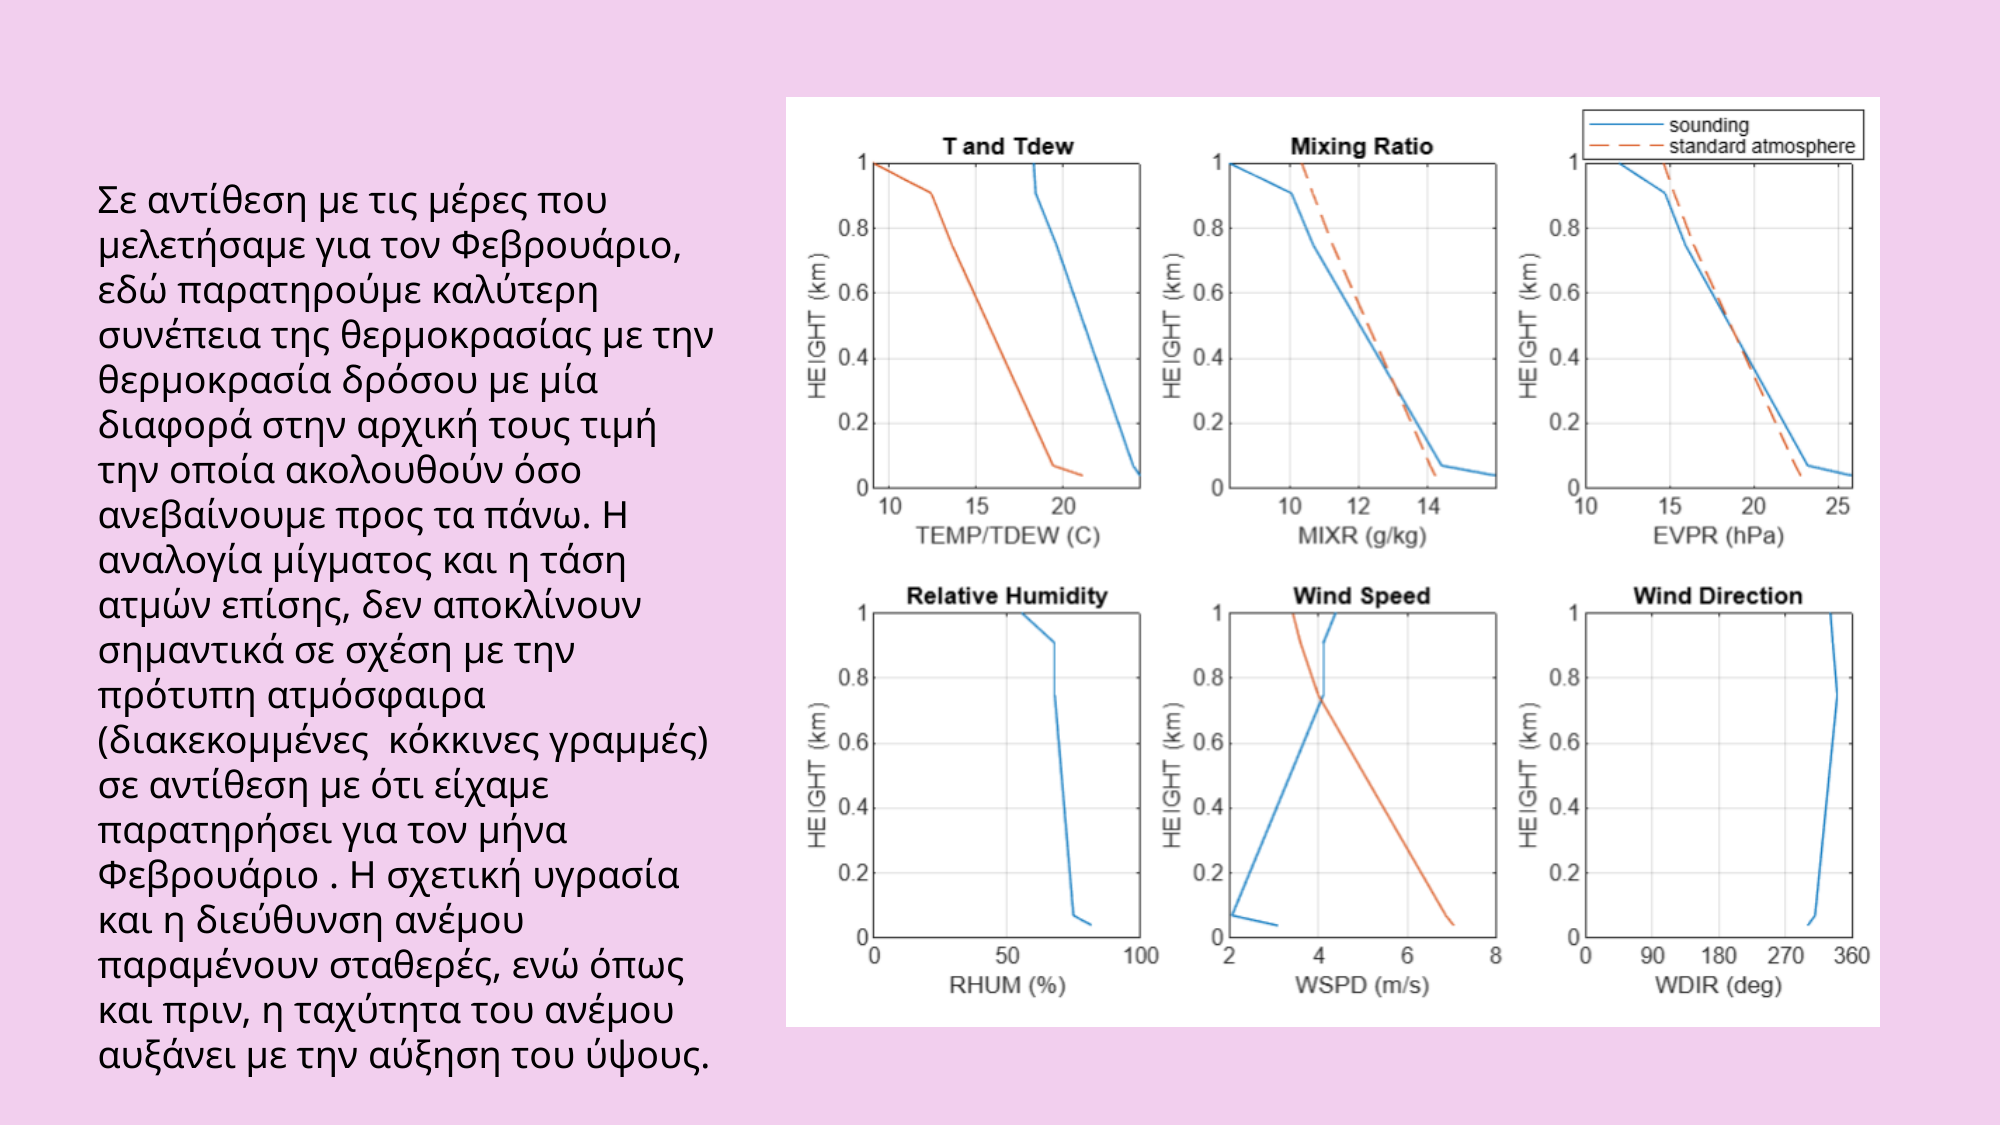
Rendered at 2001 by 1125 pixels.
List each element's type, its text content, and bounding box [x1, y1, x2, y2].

picture [785, 97, 1881, 1028]
text_box Σε αντίθεση με τις μέρες που μελετήσαμε για τον Φεβρουάριο, εδώ παρατηρούμε καλύτερη συνέπεια της θερμοκρασίας με την θερμοκρασία δρόσου με μία διαφορά στην αρχική τους τιμή την οποία ακολουθούν όσο ανεβαίνουμε προς τα πάνω. Η αναλογία μίγματος και η τάση ατμών επίσης, δεν αποκλίνουν σημαντικά σε σχέση με την πρότυπη ατμόσφαιρα (διακεκομμένες κόκκινες γραμμές) σε αντίθεση με ότι είχαμε παρατηρήσει για τον μήνα Φεβρουάριο . Η σχετική υγρασία και η διεύθυνση ανέμου παραμένουν σταθερές, ενώ όπως και πριν, η ταχύτητα του ανέμου αυξάνει με την αύξηση του ύψους. [82, 168, 731, 1084]
